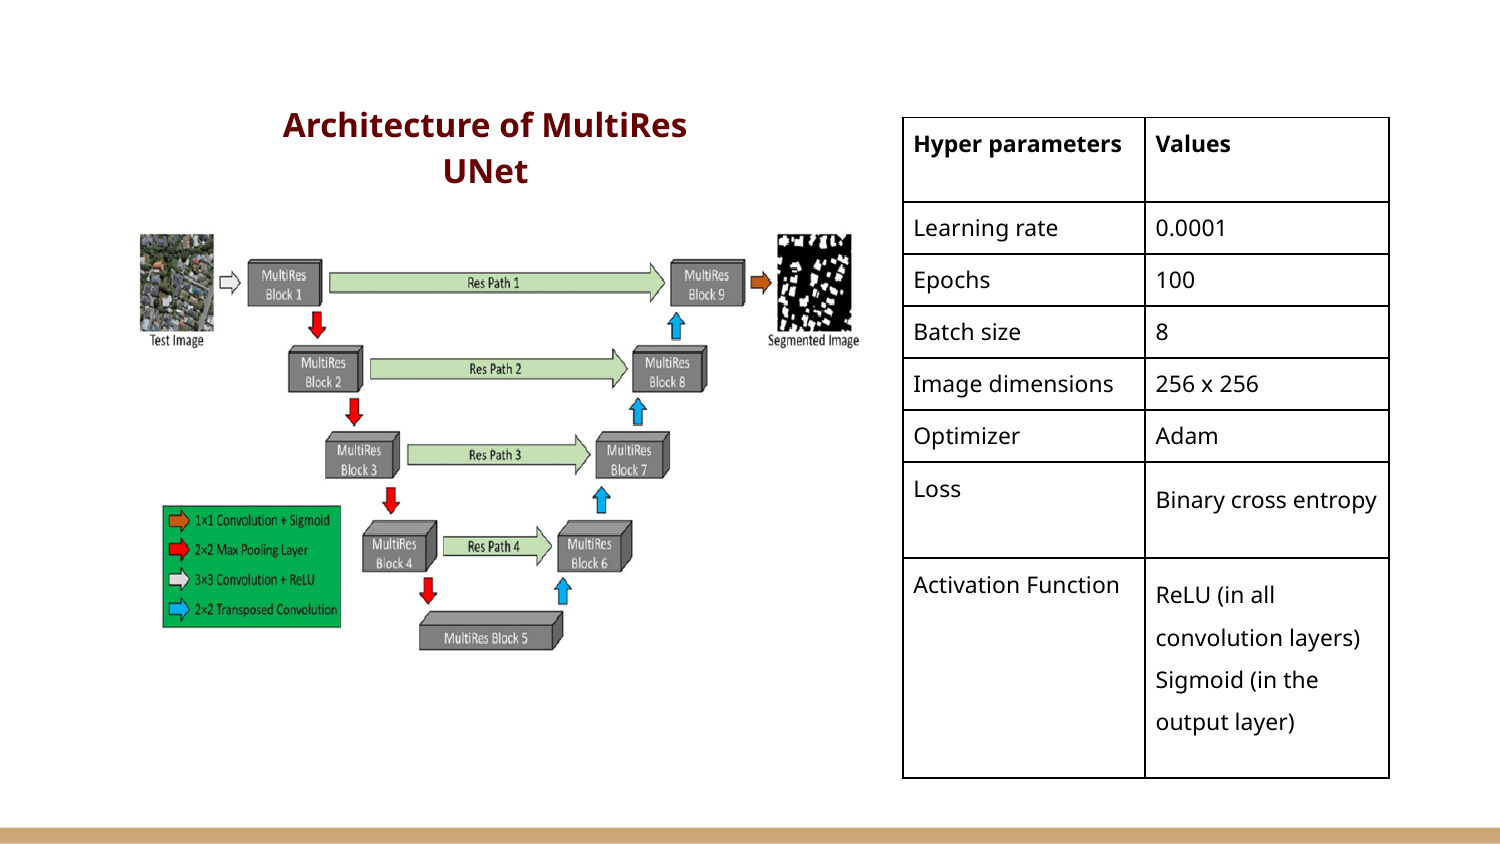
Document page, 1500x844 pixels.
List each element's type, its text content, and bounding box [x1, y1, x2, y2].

table_cell Batch size [904, 307, 1144, 357]
table_cell Optimizer [904, 411, 1144, 461]
table_cell Epochs [904, 255, 1144, 305]
text_box Architecture of MultiRes UNet [239, 83, 732, 206]
table_cell ReLU (in all convolution layers) Sigmoid (in the output layer) [1146, 559, 1388, 777]
table_cell Image dimensions [904, 359, 1144, 409]
table_header Values [1146, 118, 1388, 201]
table_cell 100 [1146, 255, 1388, 305]
table_cell Loss [904, 463, 1144, 557]
table_header Hyper parameters [904, 118, 1144, 201]
table_cell 256 x 256 [1146, 359, 1388, 409]
picture [95, 208, 877, 668]
table_cell Activation Function [904, 559, 1144, 777]
table_cell Binary cross entropy [1146, 463, 1388, 557]
table_cell Adam [1146, 411, 1388, 461]
table_cell 0.0001 [1146, 203, 1388, 253]
table_cell Learning rate [904, 203, 1144, 253]
table_cell 8 [1146, 307, 1388, 357]
